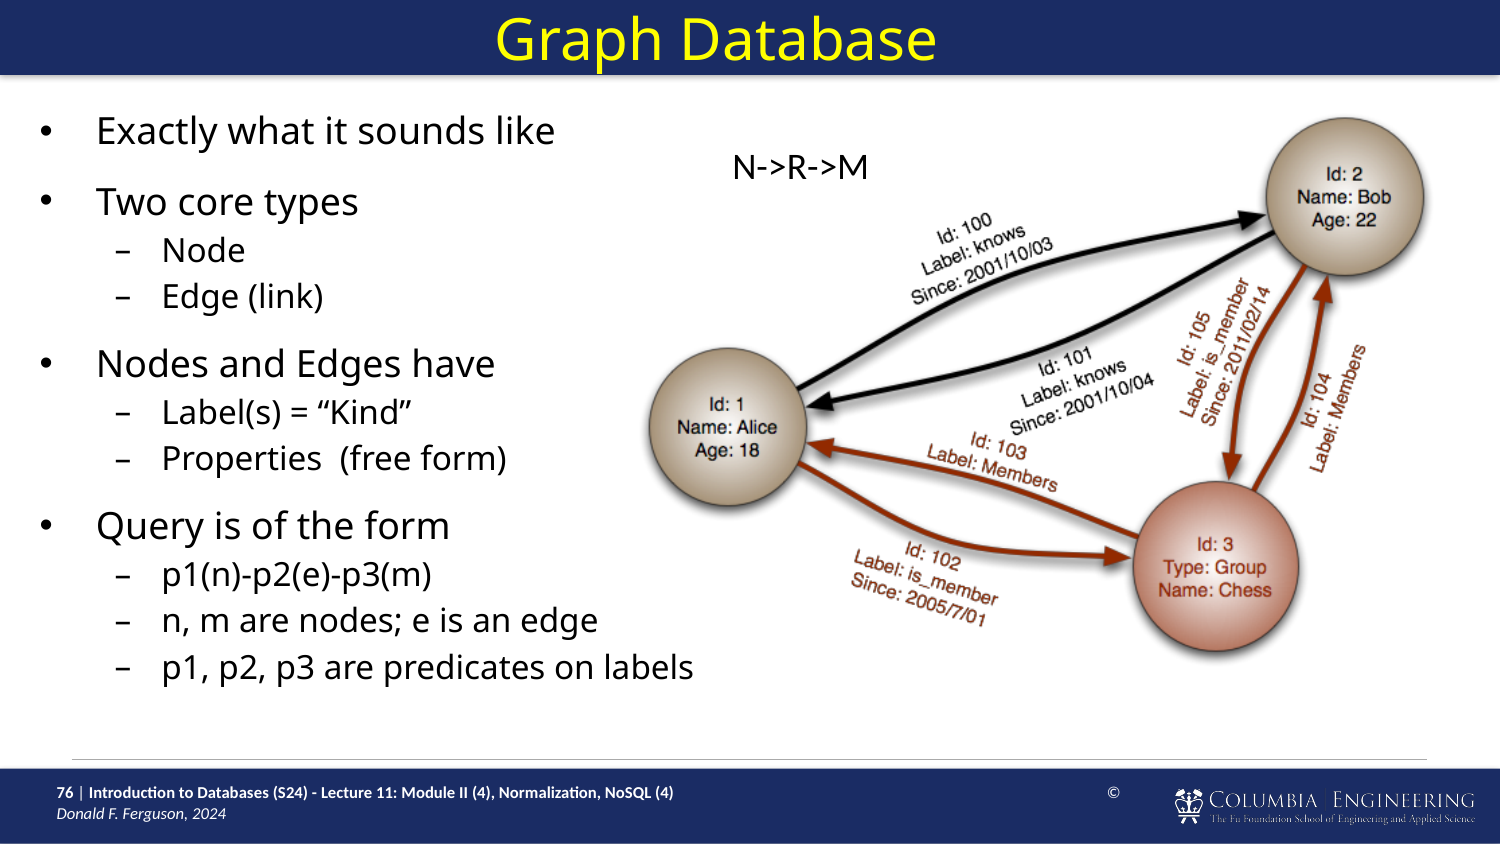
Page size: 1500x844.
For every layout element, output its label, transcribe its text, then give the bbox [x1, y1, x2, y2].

list Exactly what it sounds like Two core types Node Edge (link) Nodes and Edges have Label(s) = “Kind” Properties (free form) Query is of the form p1(n)-p2(e)-p3(m) n, m are nodes; e is an edge p1, p2, p3 are predicates on labels [39, 107, 734, 720]
picture [621, 96, 1451, 683]
title Graph Database [37, 2, 1396, 67]
